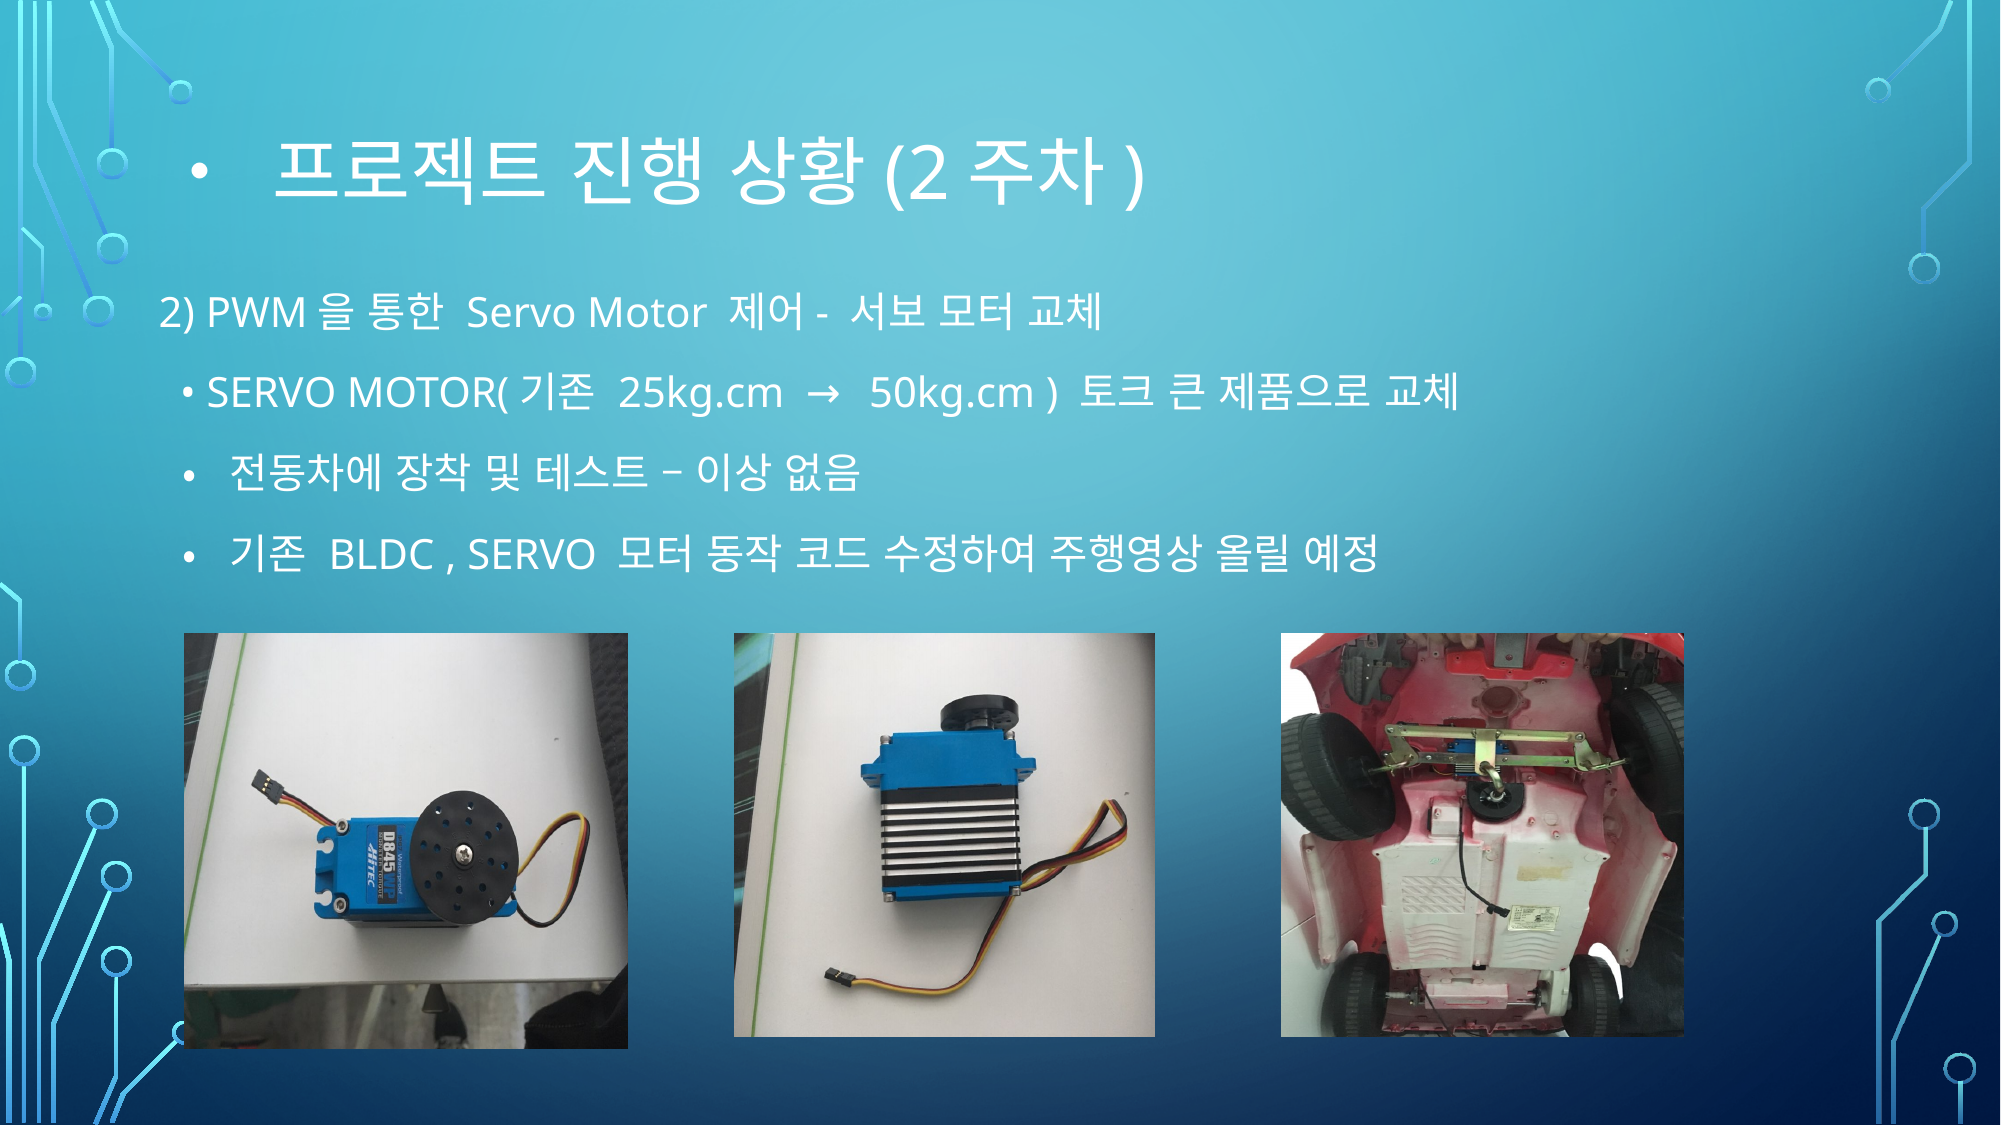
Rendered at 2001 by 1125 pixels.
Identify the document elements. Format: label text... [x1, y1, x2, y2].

picture [734, 633, 1156, 1038]
title • 프로젝트 진행 상황(2주차) [147, 53, 1773, 267]
picture [184, 633, 628, 1049]
list 2) PWM을 통한 Servo Motor 제어- 서보 모터 교체 • SERVO MOTOR(기존 25kg.cm → 50kg.cm ) 토크 큰 제품으로 교체 • 전동차에 장착 및 테스트 – 이상 없음 • 기존 BLDC , SERVO 모터 동작 코드 수정하여 주행영상 올릴 예정 [143, 267, 1901, 916]
picture [1281, 633, 1684, 1038]
